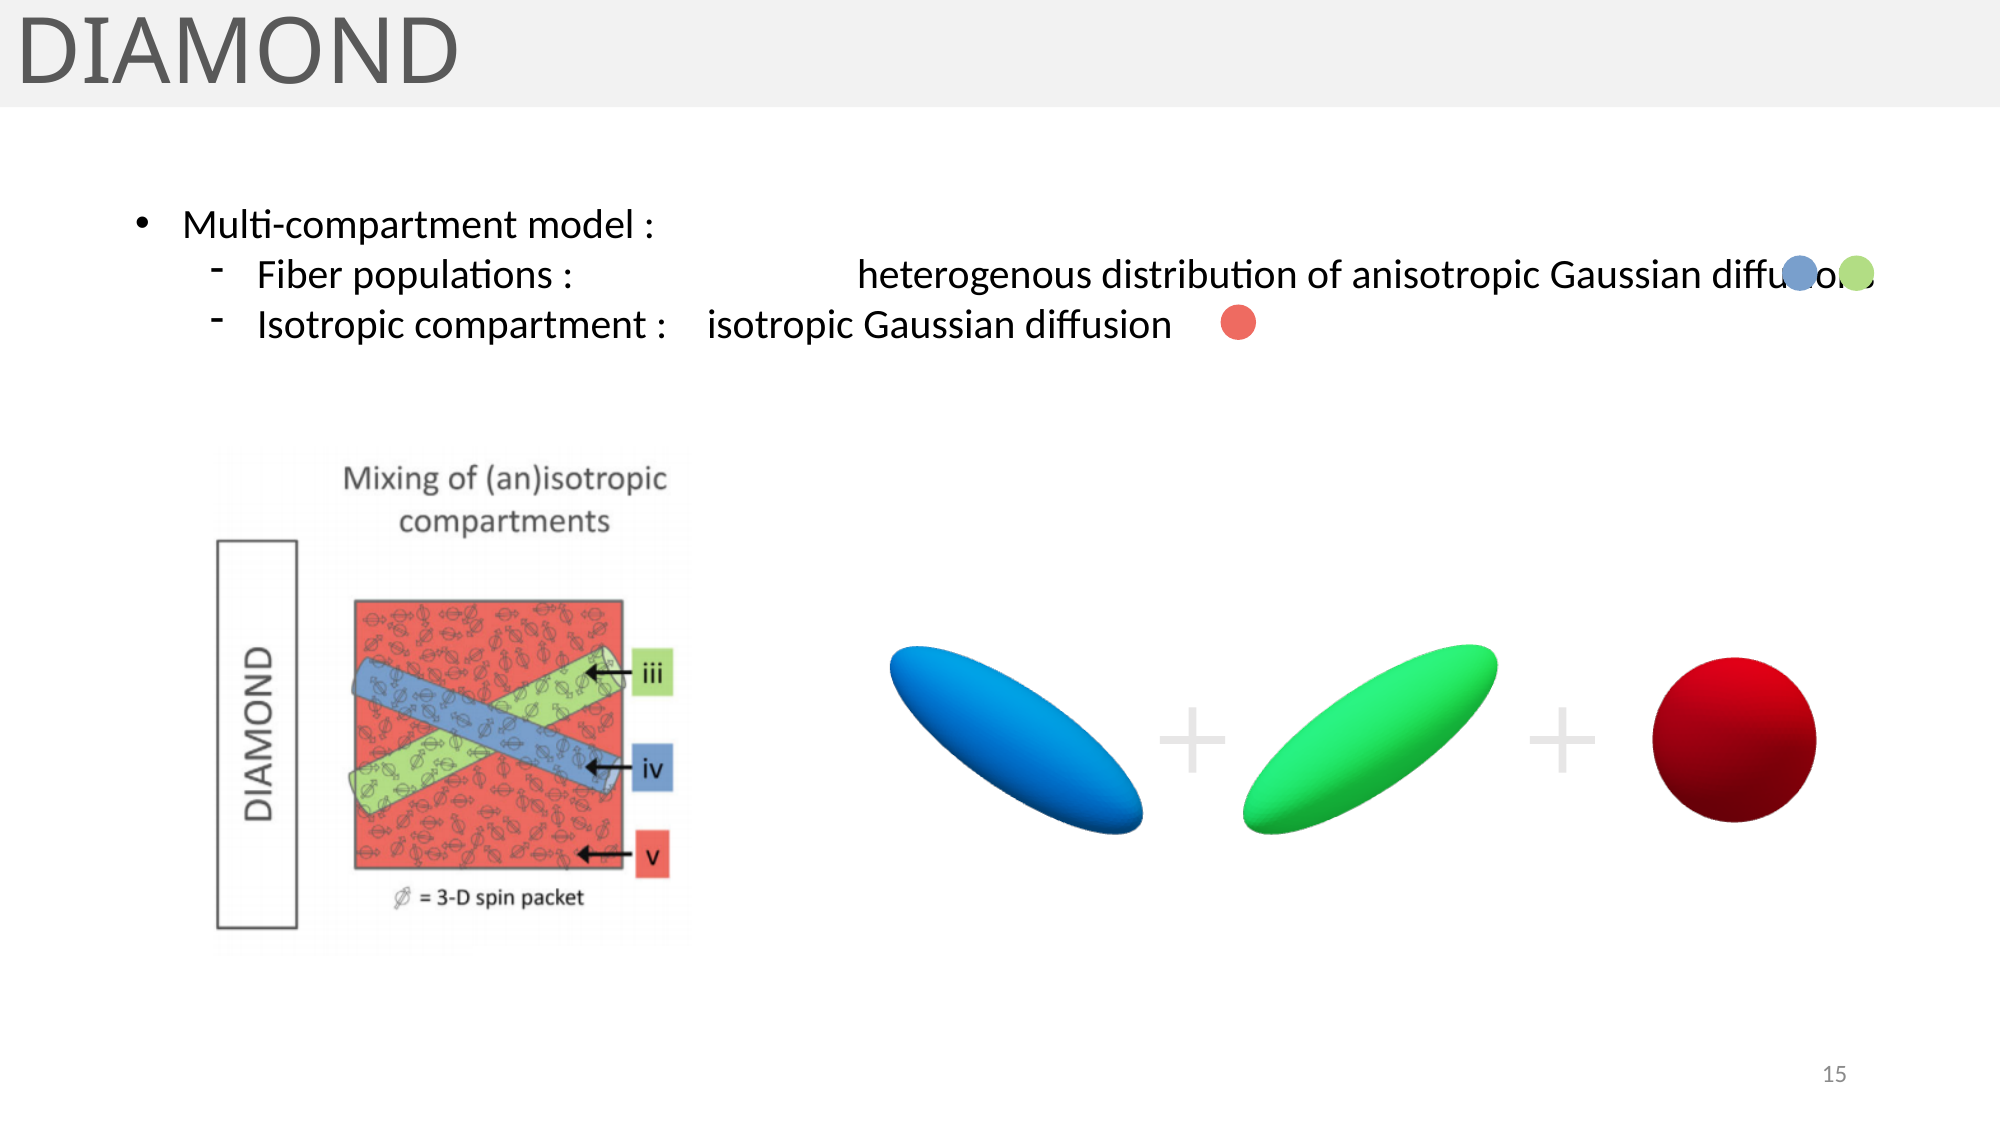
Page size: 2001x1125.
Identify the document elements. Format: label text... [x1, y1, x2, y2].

text_box [1529, 706, 1596, 774]
text_box [1159, 706, 1226, 774]
picture [1238, 599, 1561, 840]
text_box DIAMOND [0, 0, 2000, 108]
picture [1651, 656, 1818, 824]
picture [826, 600, 1149, 841]
text_box [1837, 254, 1876, 292]
text_box [1781, 254, 1819, 292]
picture [182, 446, 692, 956]
slide_number 15 [1412, 1042, 1863, 1103]
text_box [1219, 303, 1258, 341]
text_box Multi-compartment model : Fiber populations : heterogenous distribution of anisotropic Gaussian diffusions Isotropic compartment : isotropic Gaussian diffusion [120, 189, 1931, 355]
